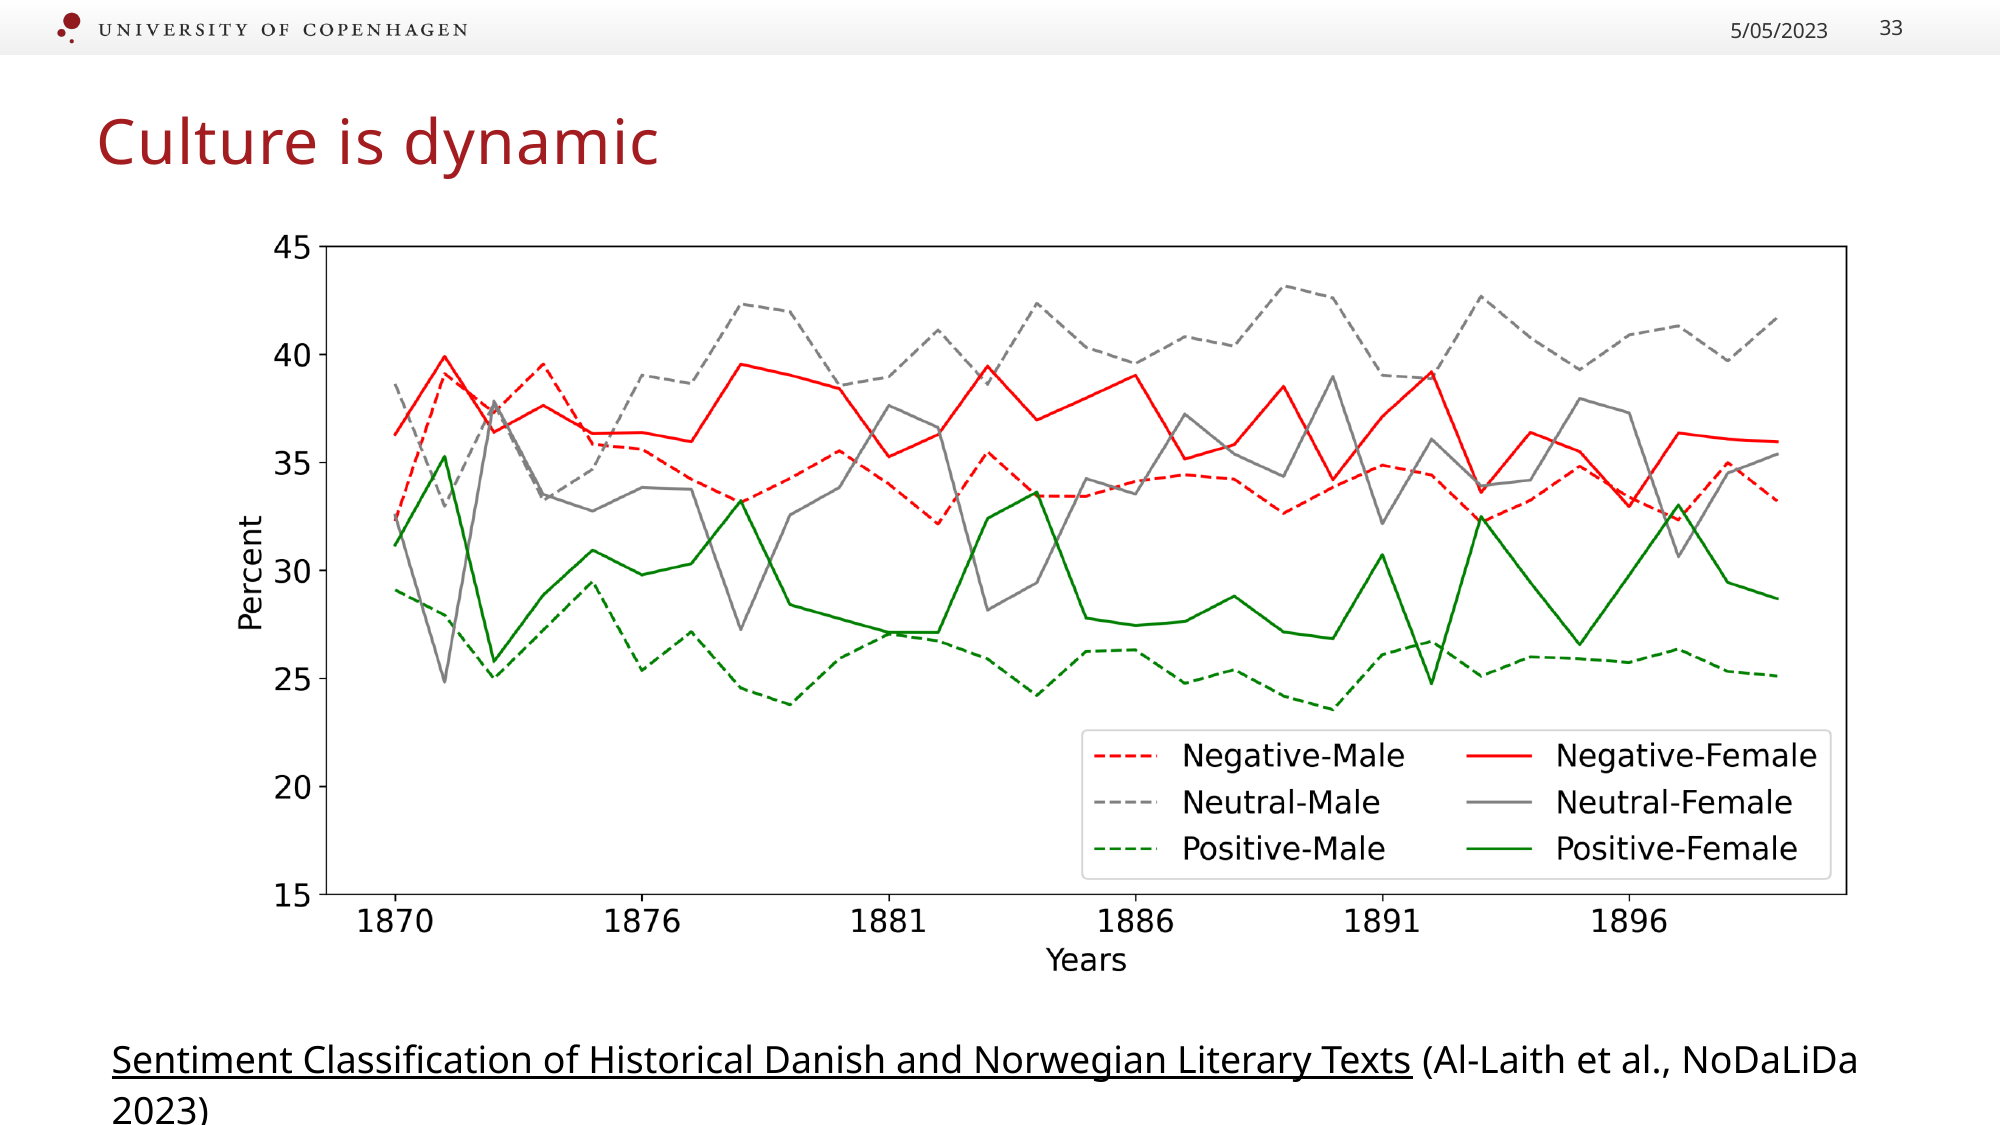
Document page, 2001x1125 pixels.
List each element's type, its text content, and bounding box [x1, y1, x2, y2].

slide_number 33 [1840, 14, 1904, 43]
title Culture is dynamic [96, 101, 1904, 244]
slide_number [1694, 14, 1829, 43]
text_box Sentiment Classification of Historical Danish and Norwegian Literary Texts (Al-Laith et al., NoDaLiDa 2023) [96, 1028, 1882, 1125]
picture [217, 215, 1882, 996]
picture [92, 15, 475, 42]
